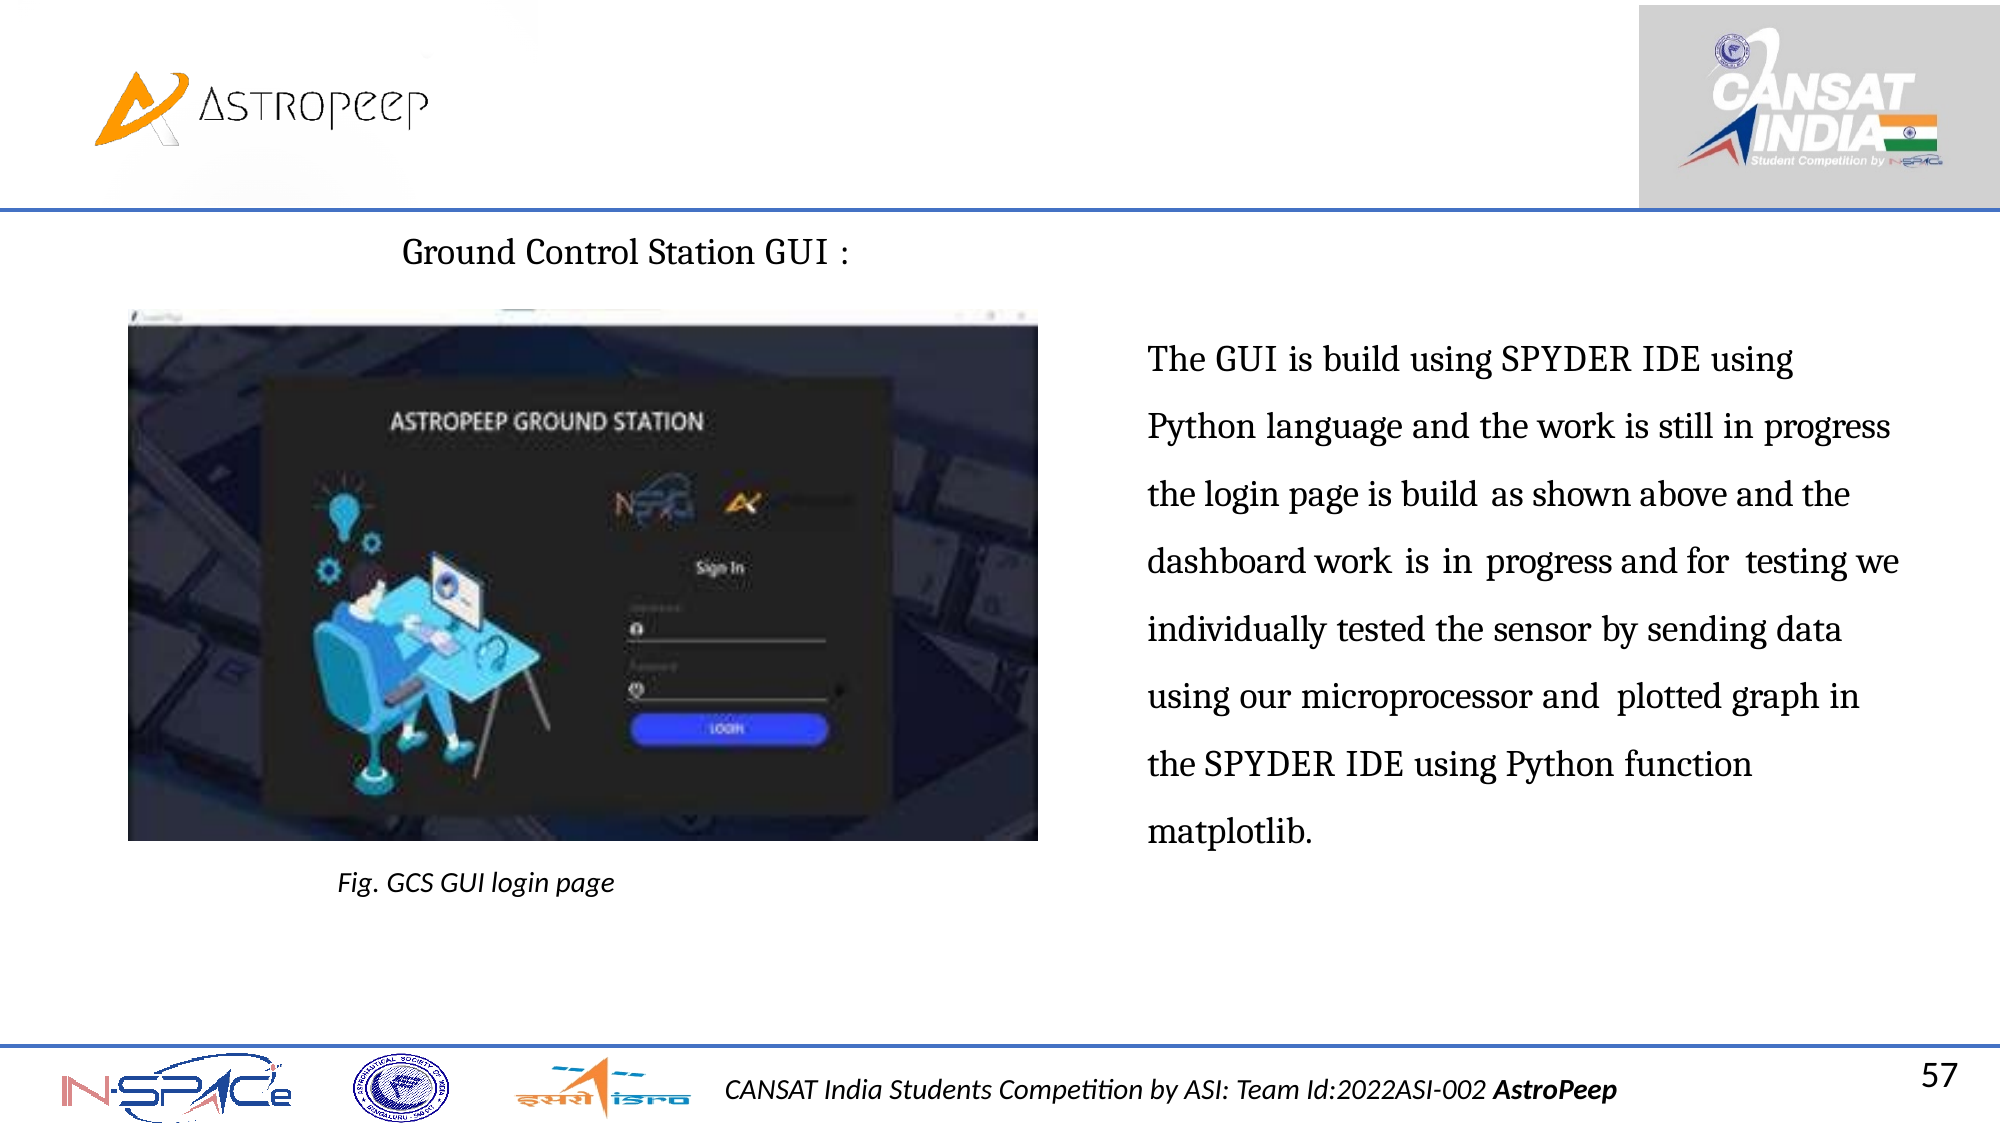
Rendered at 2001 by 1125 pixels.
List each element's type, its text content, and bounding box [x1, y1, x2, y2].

picture [59, 1052, 295, 1125]
text_box The GUI is build using SPYDER IDE using Python language and the work is still in progress the login page is build as shown above and the dashboard work is in progress and for testing we individually tested the sensor by sending data using our microprocessor and plotted graph in the SPYDER IDE using Python function matplotlib. [1145, 309, 1902, 852]
picture [1639, 5, 2000, 208]
text_box Fig. GCS GUI login page [285, 855, 668, 906]
text_box Ground Control Station GUI : [400, 225, 873, 273]
picture [128, 309, 1038, 841]
picture [352, 1051, 450, 1124]
slide_number 57 [1523, 1042, 1974, 1103]
picture [507, 1051, 703, 1124]
picture [18, 0, 538, 206]
